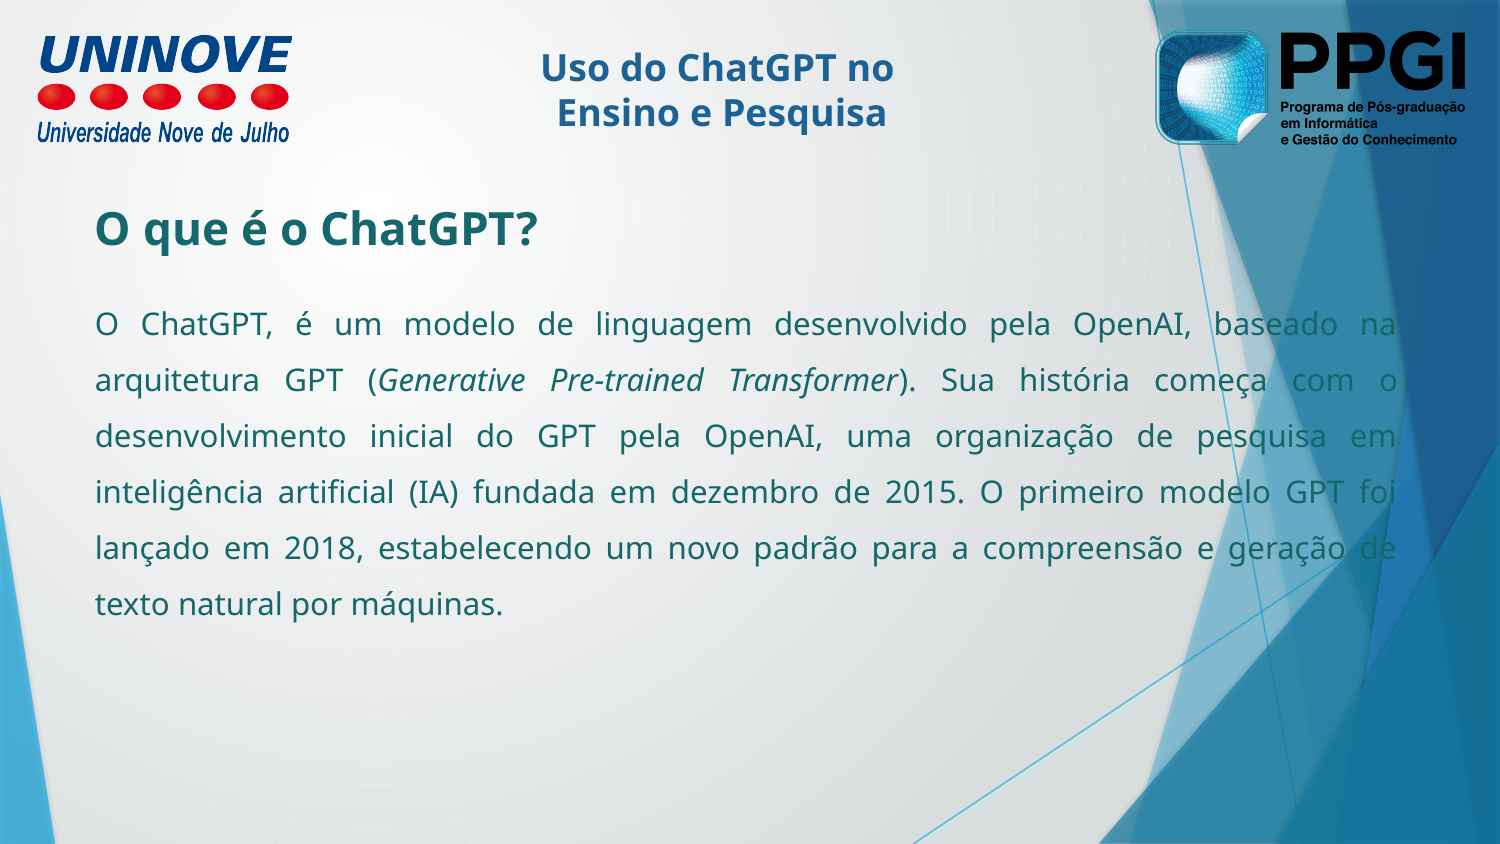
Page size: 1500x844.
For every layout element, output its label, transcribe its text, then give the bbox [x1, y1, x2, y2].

text_box Uso do ChatGPT no Ensino e Pesquisa [385, 28, 1060, 149]
picture [1152, 28, 1468, 148]
text_box O ChatGPT, é um modelo de linguagem desenvolvido pela OpenAI, baseado na arquitetura GPT (Generative Pre-trained Transformer). Sua história começa com o desenvolvimento inicial do GPT pela OpenAI, uma organização de pesquisa em inteligência artificial (IA) fundada em dezembro de 2015. O primeiro modelo GPT foi lançado em 2018, estabelecendo um novo padrão para a compreensão e geração de texto natural por máquinas. [79, 270, 1414, 638]
text_box O que é o ChatGPT? [79, 184, 1500, 270]
picture [32, 28, 293, 148]
